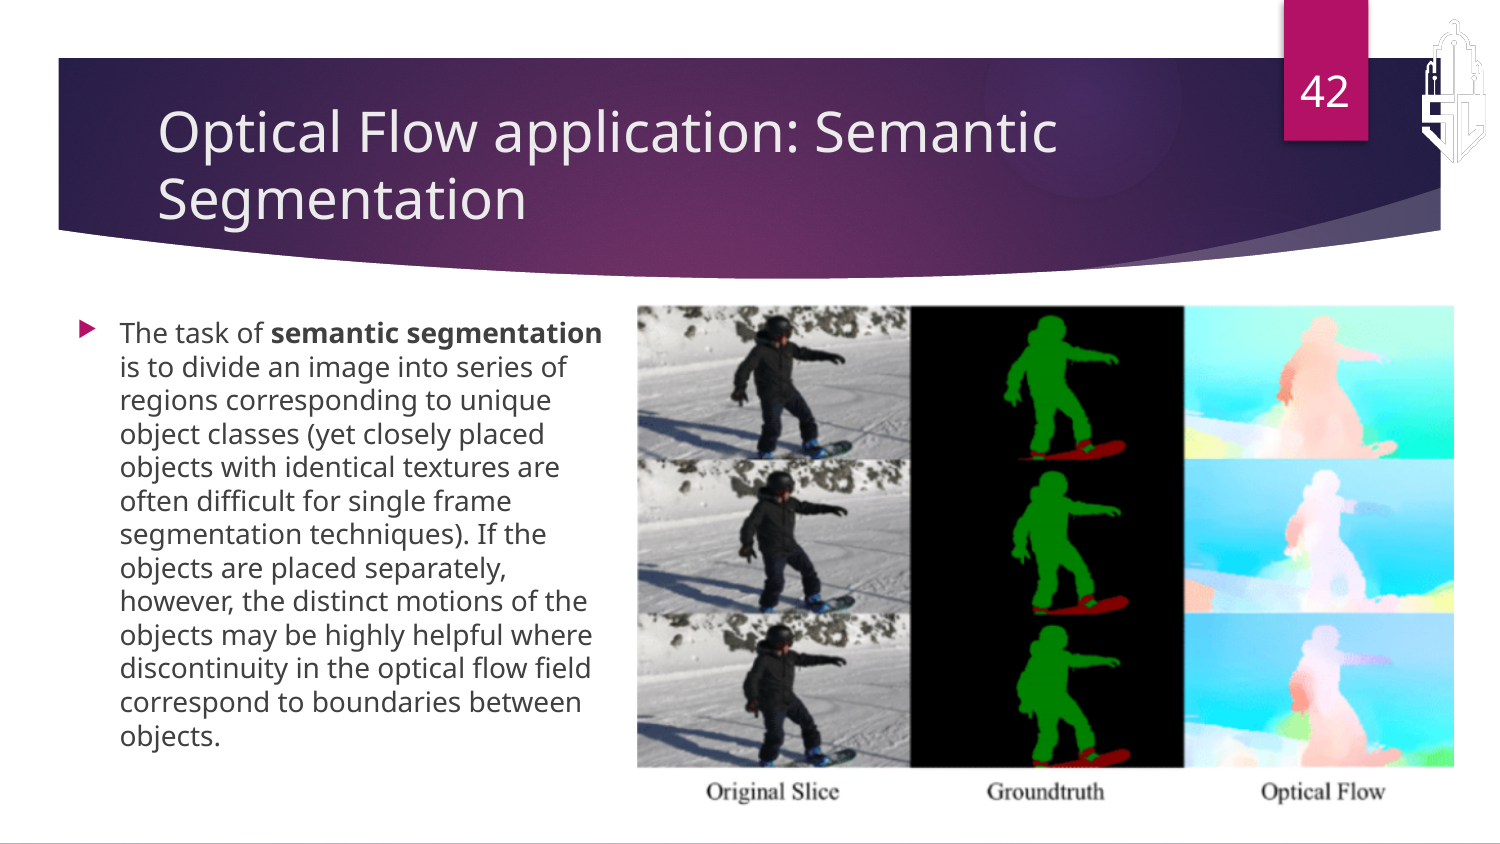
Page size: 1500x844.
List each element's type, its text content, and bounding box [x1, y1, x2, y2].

picture [1422, 19, 1486, 163]
title Optical Flow application: Semantic Segmentation [142, 119, 1220, 207]
picture [637, 303, 1454, 821]
slide_number 42 [1273, 36, 1377, 131]
list The task of semantic segmentation is to divide an image into series of regions corresponding to unique object classes (yet closely placed objects with identical textures are often difficult for single frame segmentation techniques). If the objects are placed separately, however, the distinct motions of the objects may be highly helpful where discontinuity in the optical flow field correspond to boundaries between objects. [62, 307, 625, 785]
